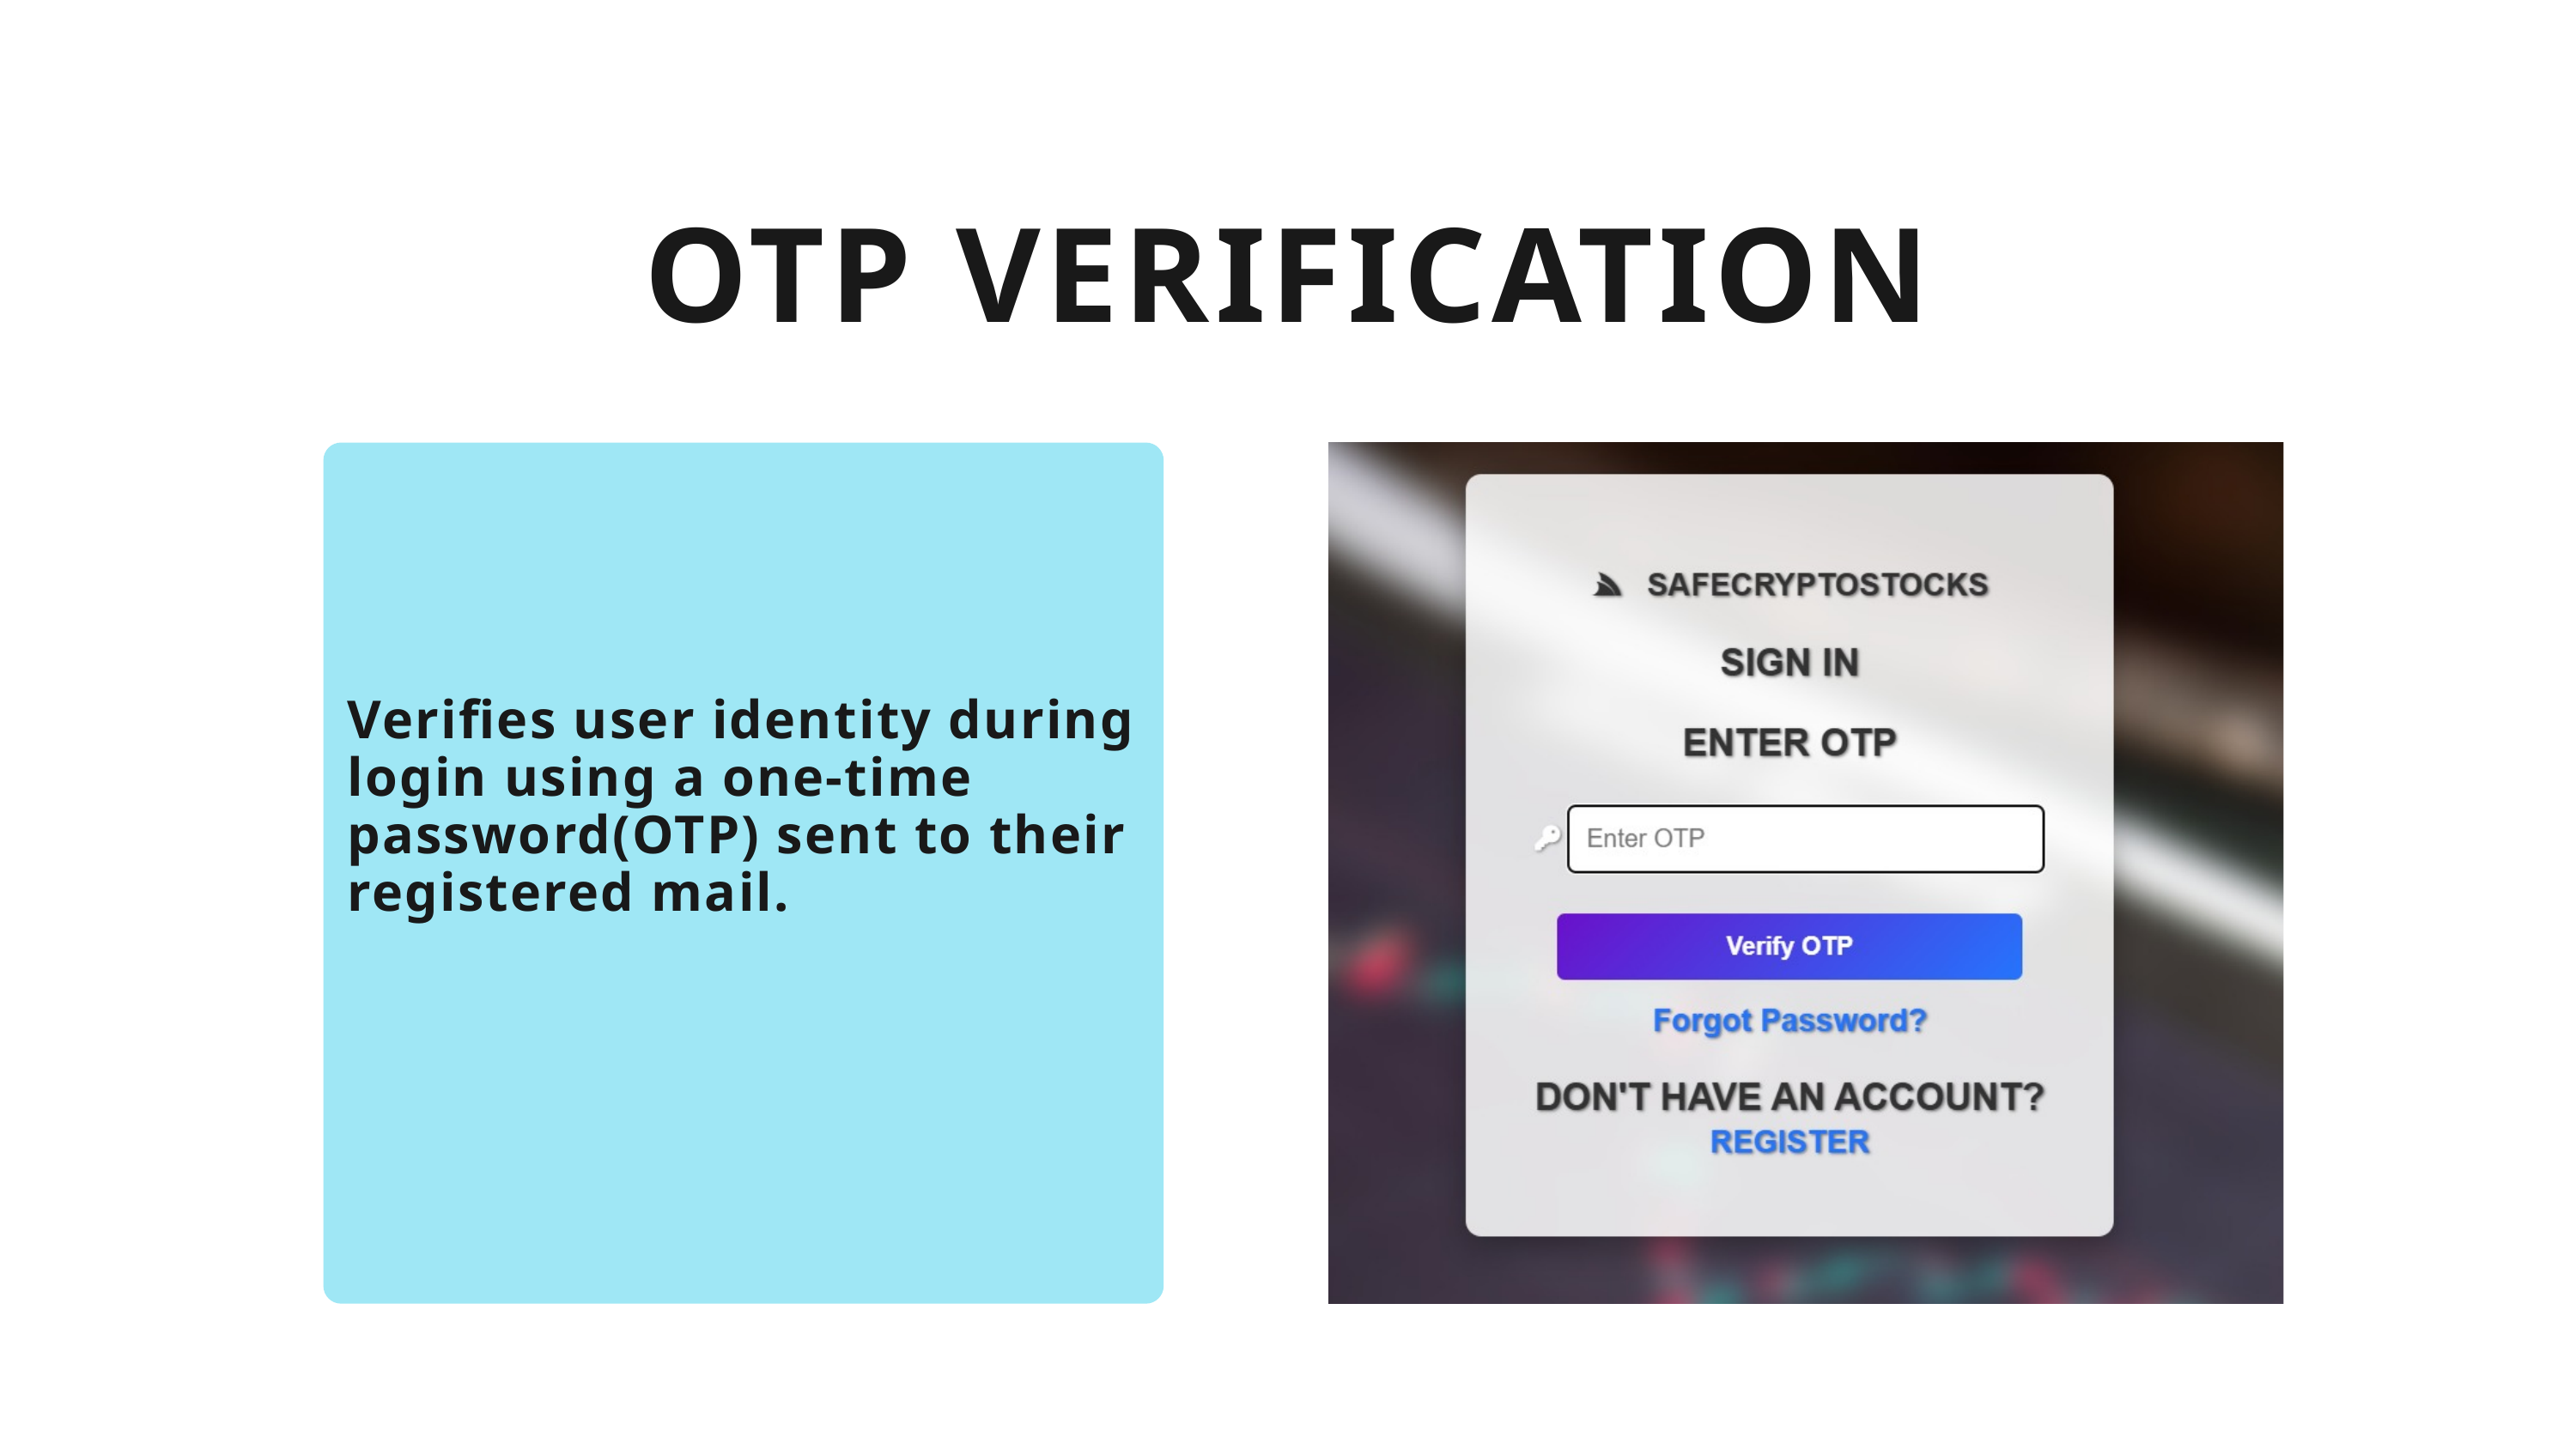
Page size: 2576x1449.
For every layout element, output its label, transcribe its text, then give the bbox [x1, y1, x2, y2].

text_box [323, 442, 1164, 1304]
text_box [1327, 442, 2284, 1304]
text_box OTP VERIFICATION [565, 179, 2011, 349]
